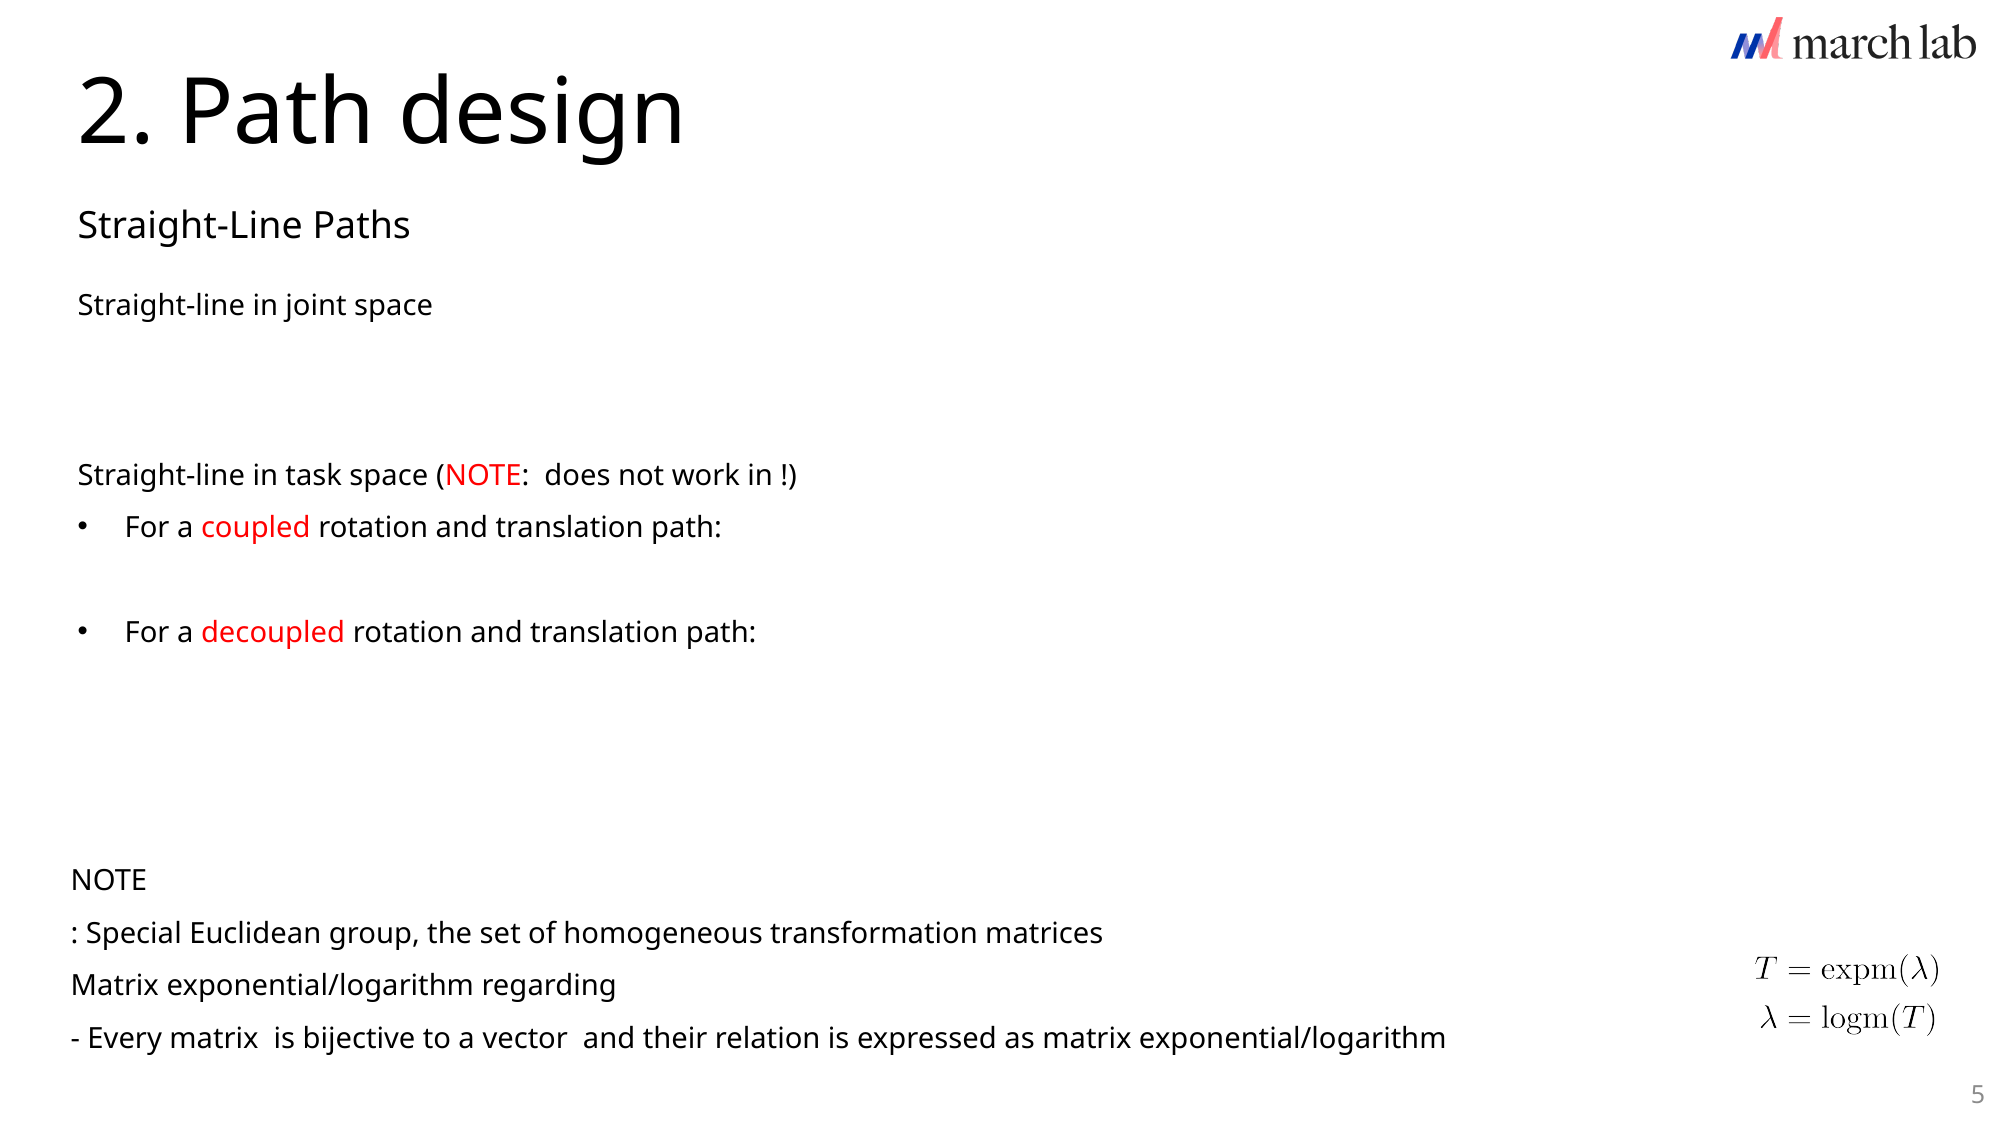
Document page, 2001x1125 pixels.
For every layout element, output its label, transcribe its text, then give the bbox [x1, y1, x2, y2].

slide_number 5 [1550, 1065, 2000, 1125]
picture [1730, 17, 1976, 59]
text_box Straight-Line Paths [62, 194, 1872, 254]
picture [1755, 954, 1938, 1036]
text_box 2. Path design [62, 56, 1960, 194]
